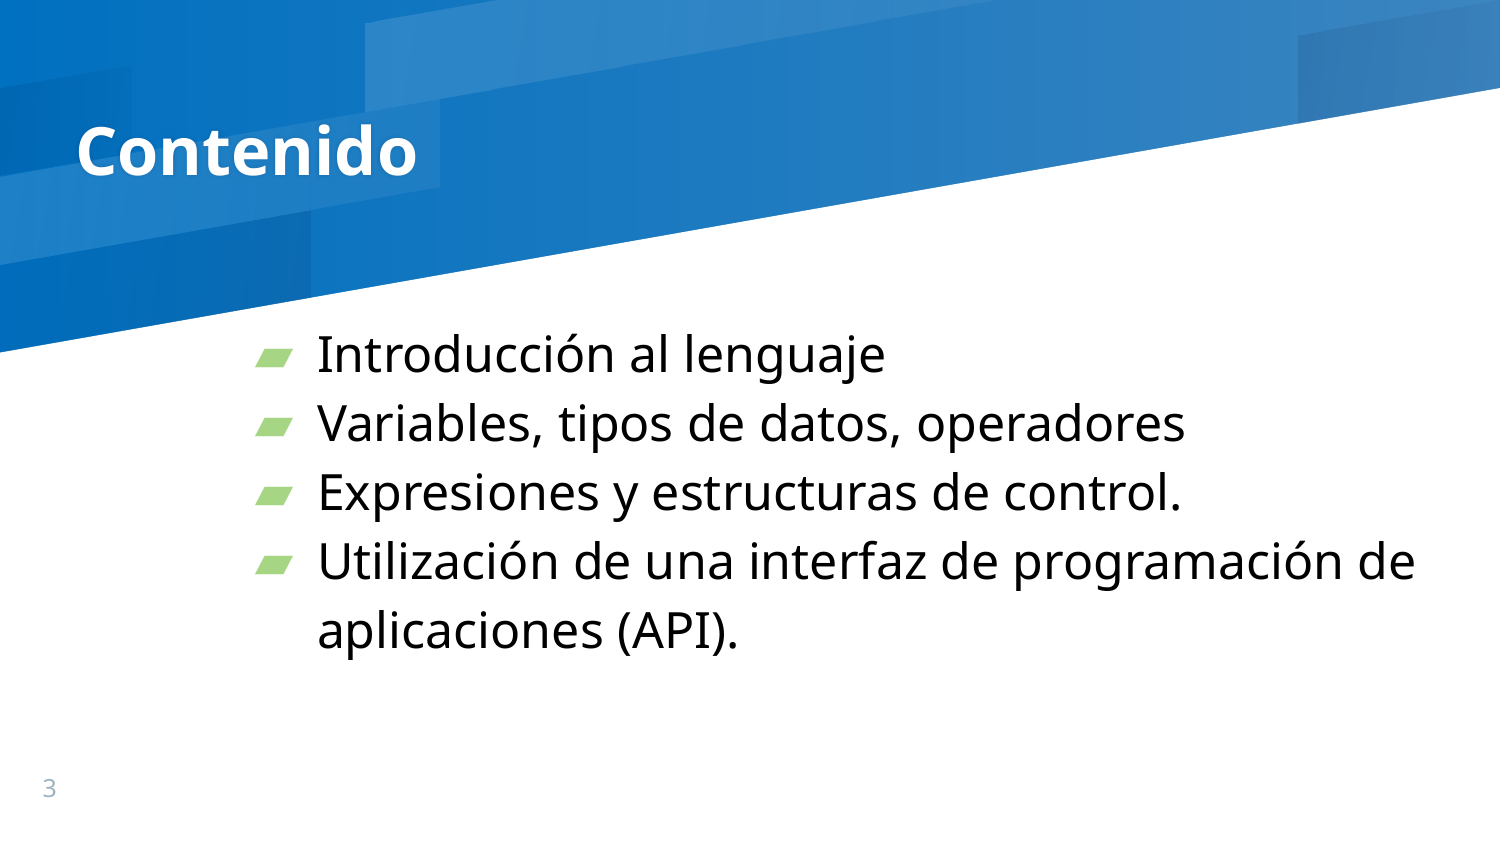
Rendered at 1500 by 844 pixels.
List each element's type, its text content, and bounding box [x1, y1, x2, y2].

list Introducción al lenguaje Variables, tipos de datos, operadores Expresiones y estructuras de control. Utilización de una interfaz de programación de aplicaciones (API). [242, 313, 1425, 767]
title Contenido [75, 0, 975, 298]
slide_number 3 [42, 766, 122, 807]
